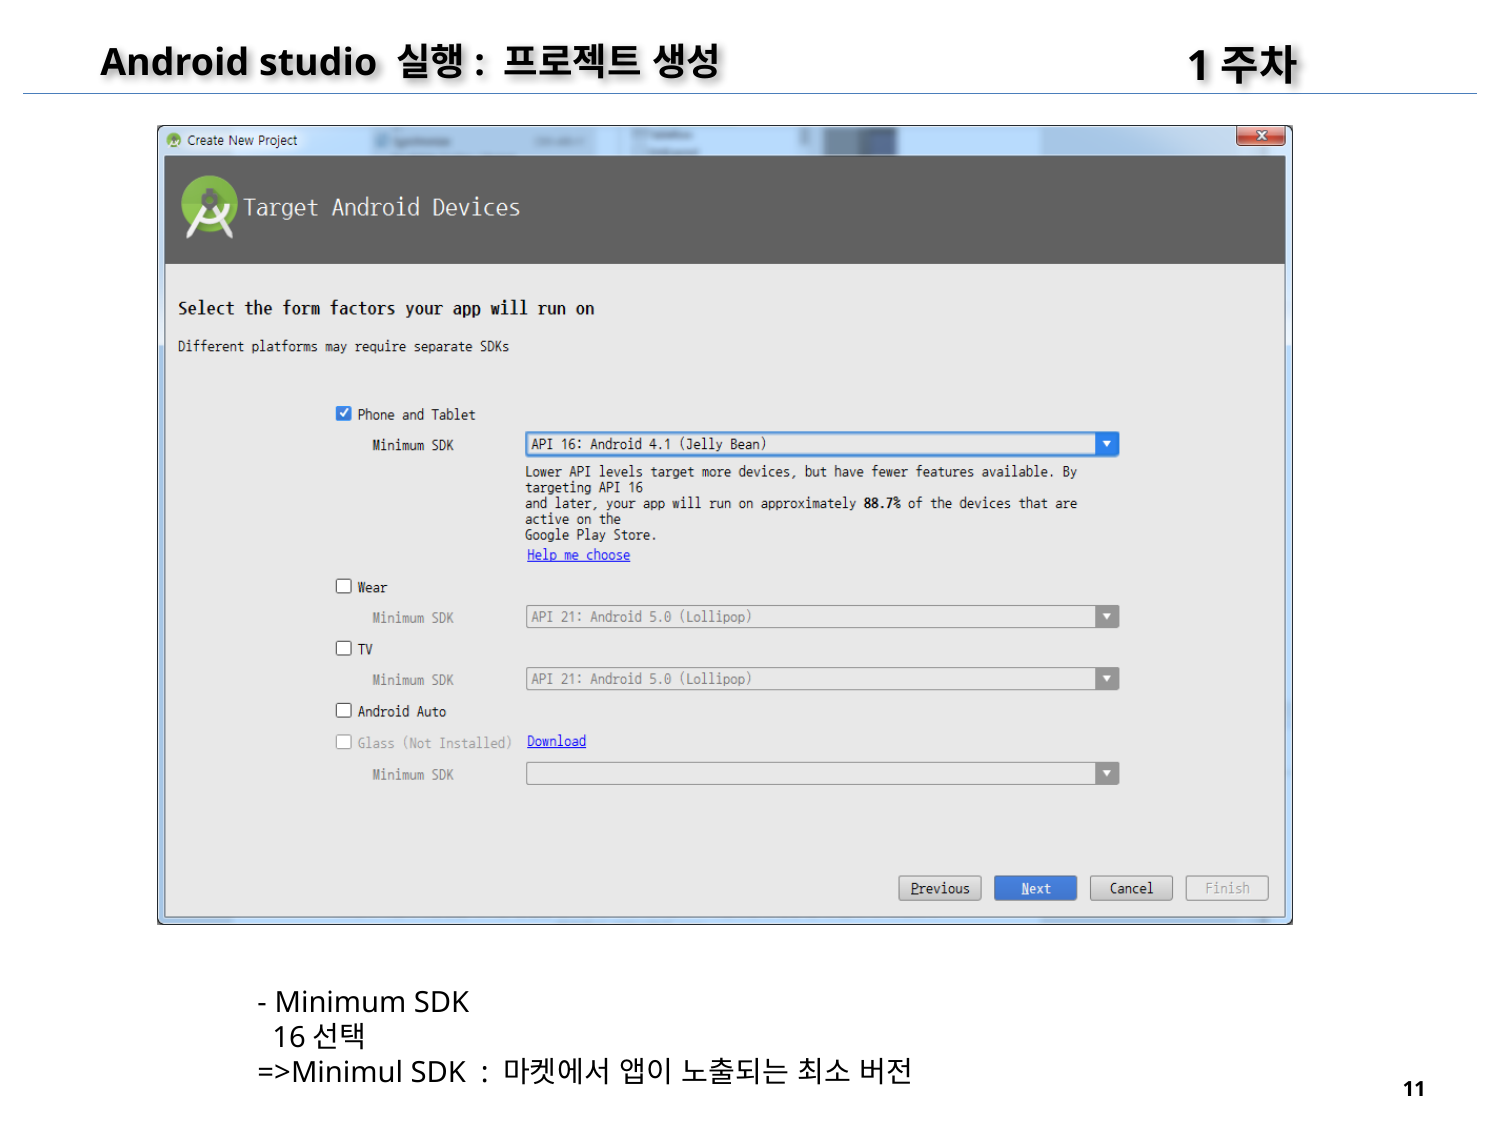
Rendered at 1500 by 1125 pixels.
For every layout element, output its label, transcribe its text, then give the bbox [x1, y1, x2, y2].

picture [157, 125, 1294, 925]
text_box 1주차 [1171, 30, 1313, 96]
text_box Android studio 실행: 프로젝트 생성 [85, 30, 737, 91]
text_box - Minimum SDK 16선택 =>Minimul SDK : 마켓에서 앱이 노출되는 최소 버전 [242, 975, 930, 1096]
